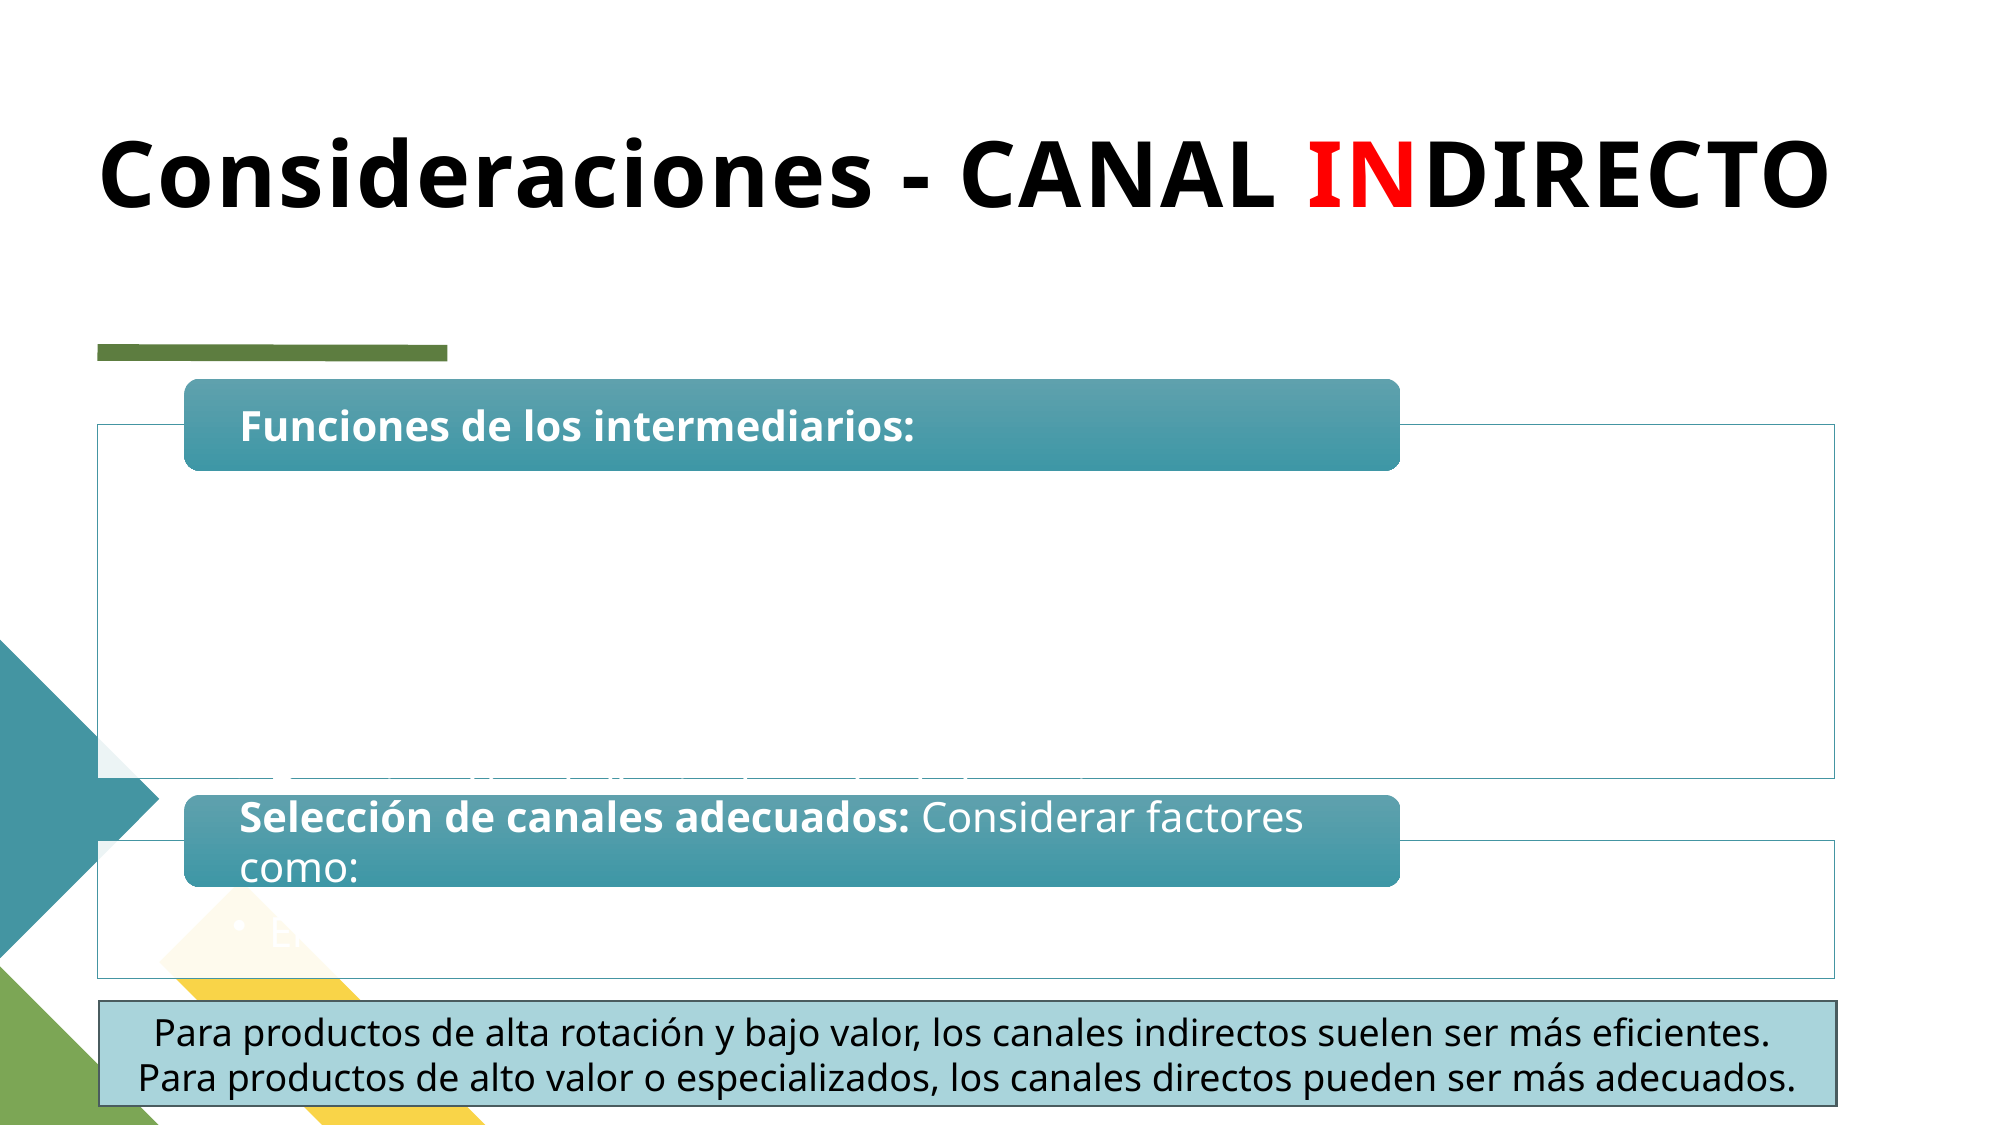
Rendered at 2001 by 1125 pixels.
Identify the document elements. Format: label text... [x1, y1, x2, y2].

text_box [97, 374, 1835, 983]
text_box Para productos de alta rotación y bajo valor, los canales indirectos suelen ser más eficientes. Para productos de alto valor o especializados, los canales directos pueden ser más adecuados. [98, 1000, 1838, 1107]
text_box Consideraciones - CANAL INDIRECTO [97, 118, 2000, 225]
